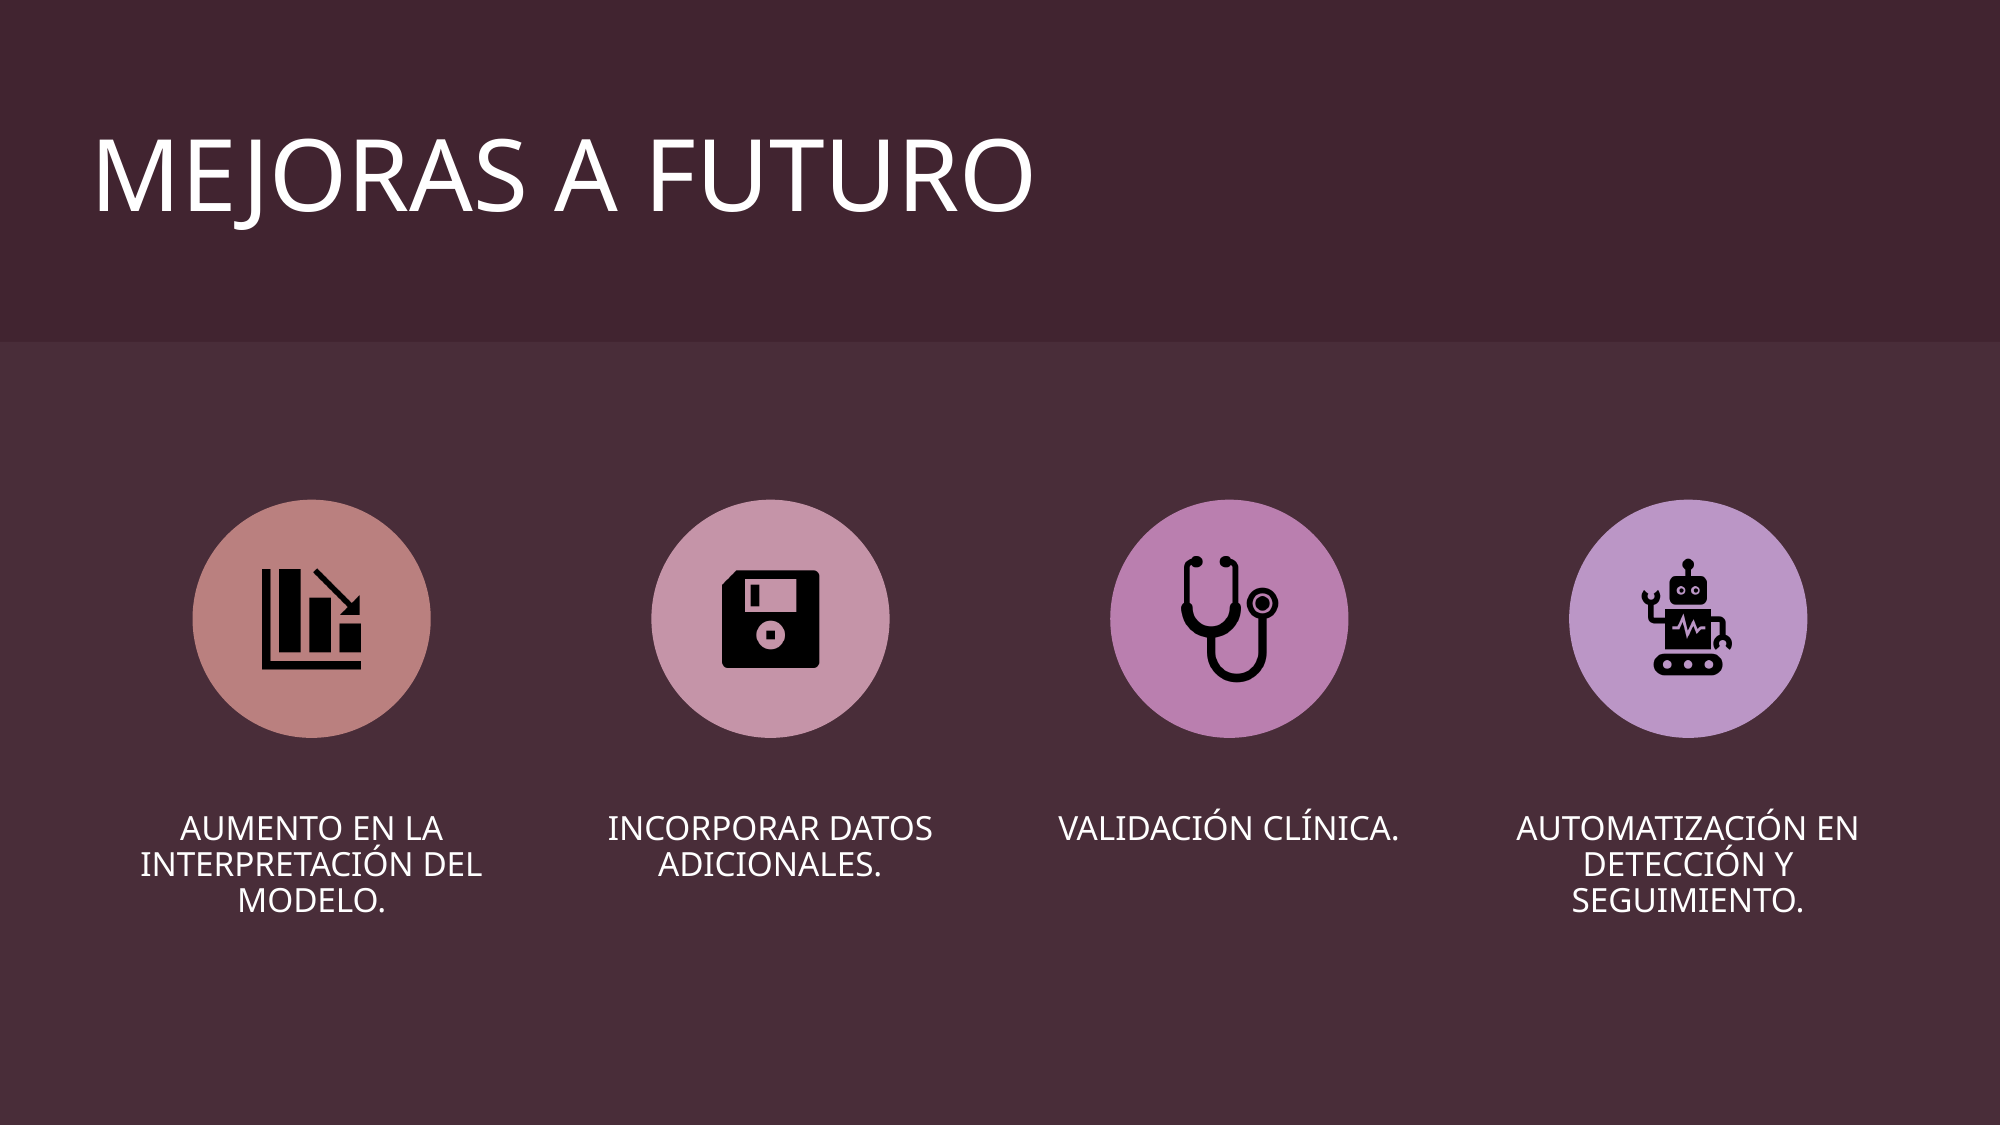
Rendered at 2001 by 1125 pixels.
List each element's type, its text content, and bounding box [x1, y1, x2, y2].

text_box [0, 341, 2000, 1125]
title MEJORAS A FUTURO [90, 90, 1290, 253]
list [90, 430, 1910, 1000]
text_box [0, 0, 2000, 341]
